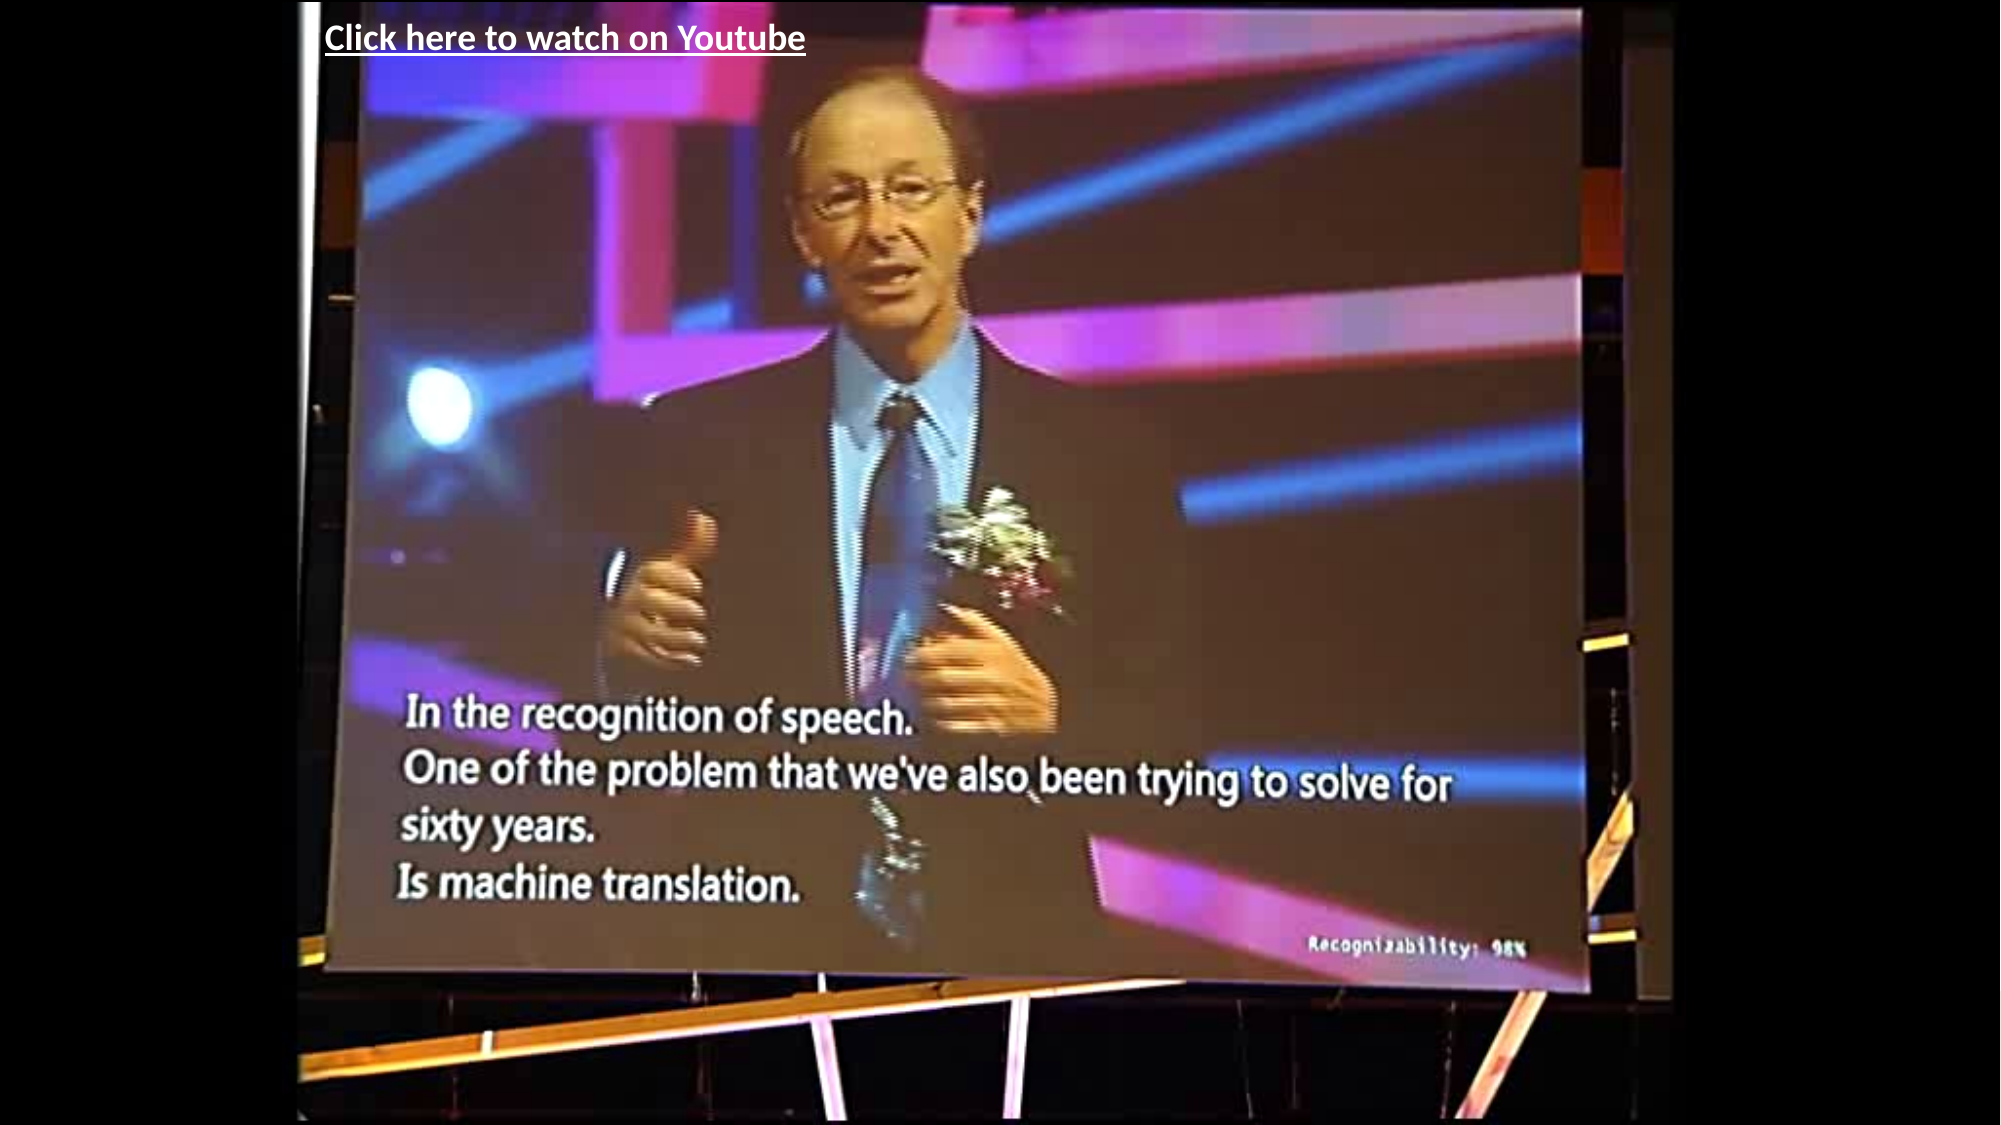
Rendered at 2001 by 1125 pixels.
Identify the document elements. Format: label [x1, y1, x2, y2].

text_box [0, 0, 2000, 1125]
text_box [281, 1, 1687, 1125]
